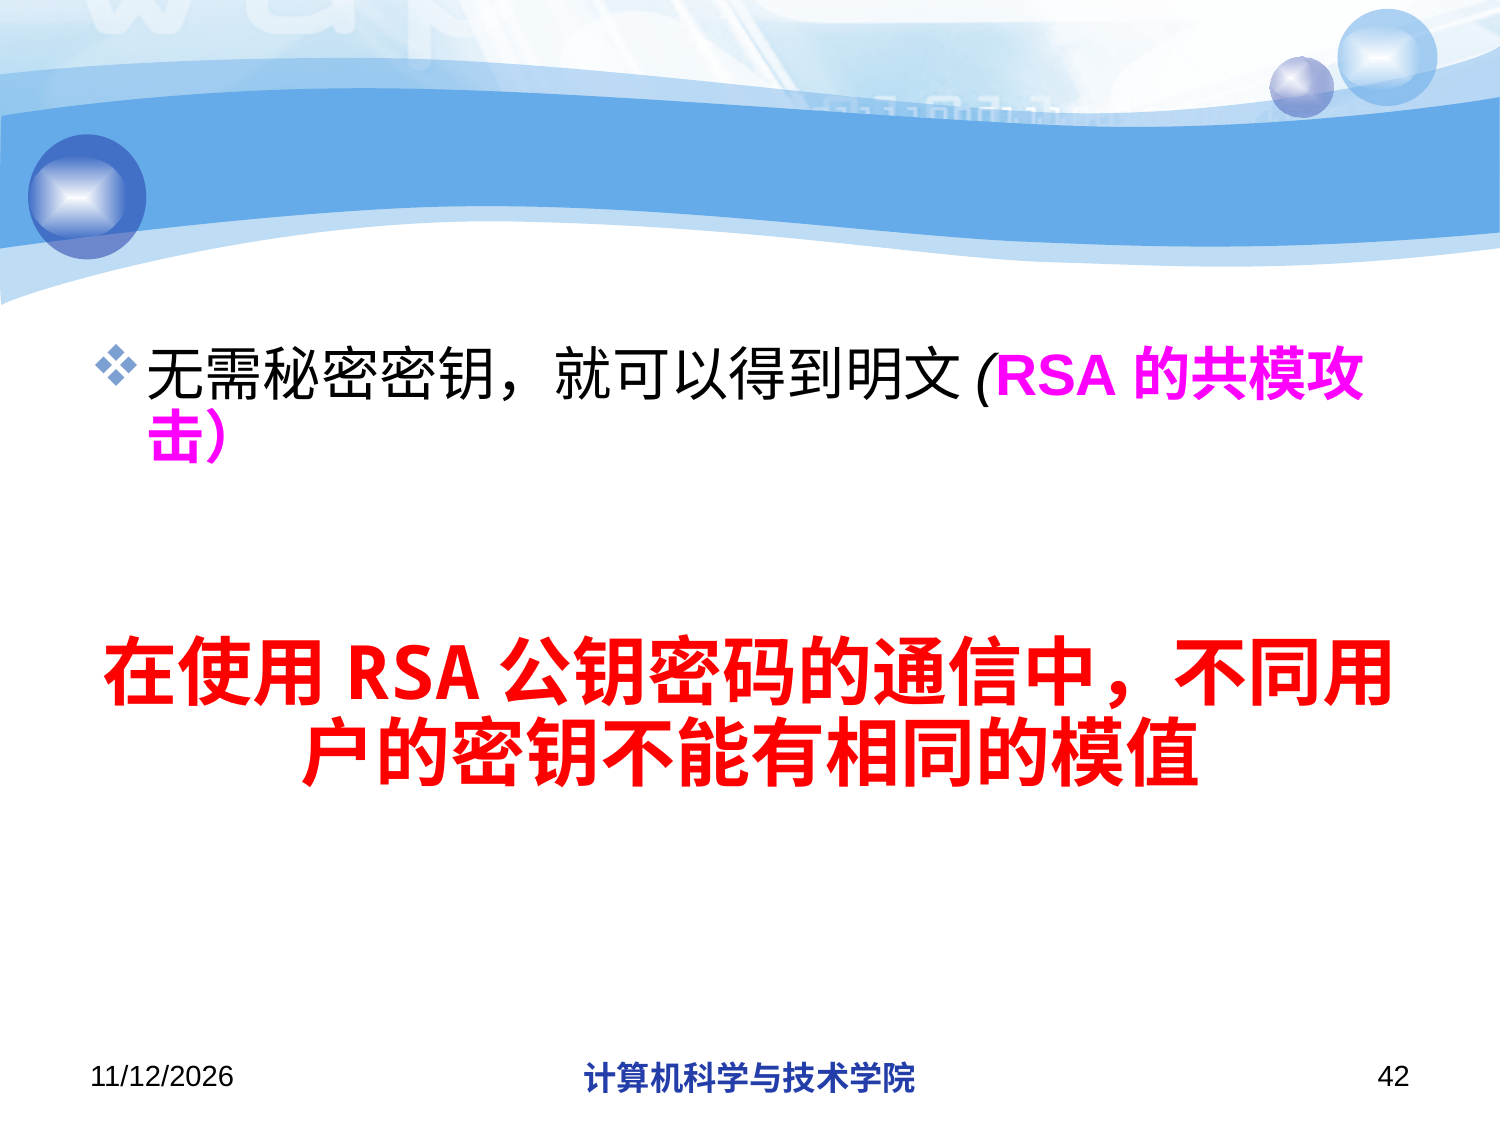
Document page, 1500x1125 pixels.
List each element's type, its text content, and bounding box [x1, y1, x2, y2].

slide_number 42 [1074, 1049, 1426, 1103]
footer 计算机科学与技术学院 [512, 1049, 988, 1103]
picture [0, 0, 1500, 113]
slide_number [74, 1049, 426, 1103]
